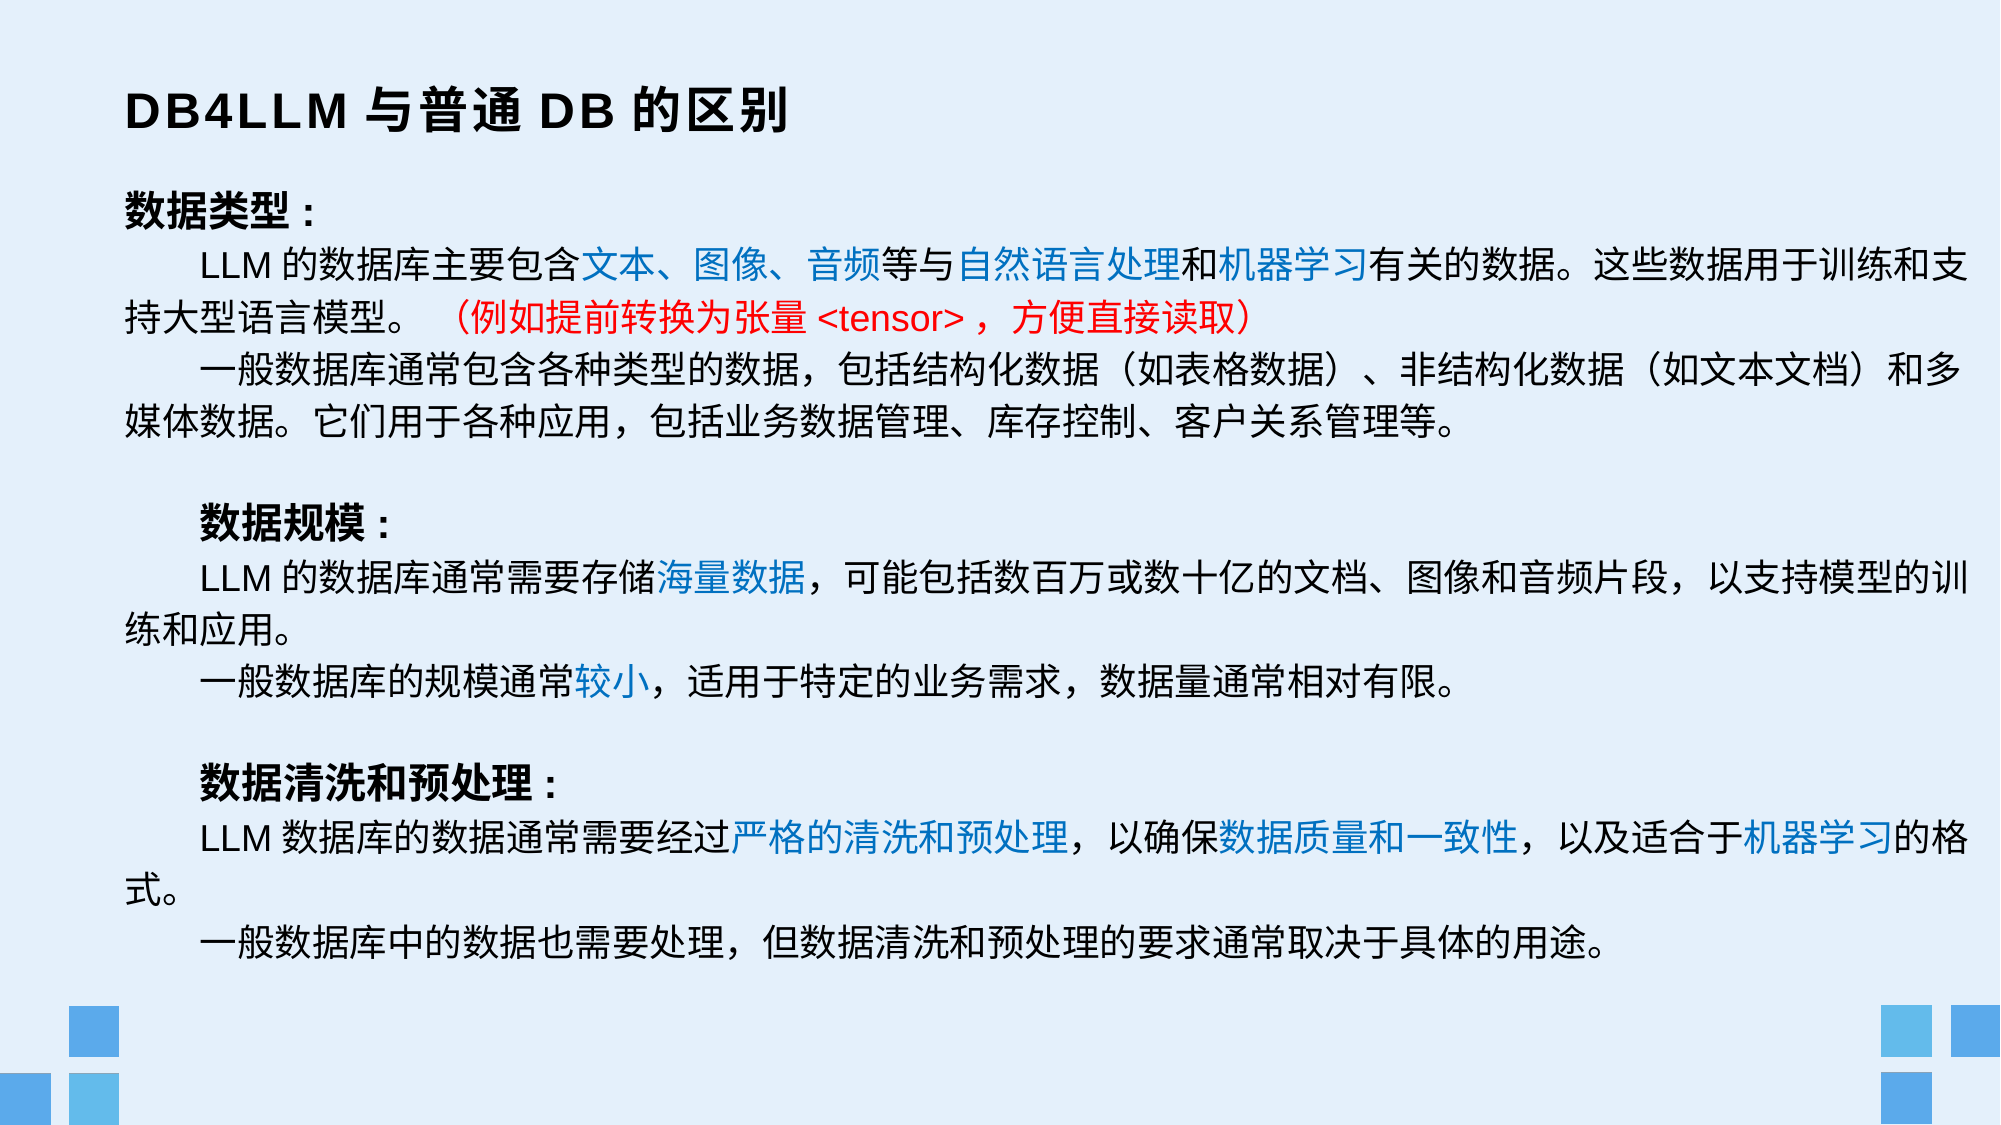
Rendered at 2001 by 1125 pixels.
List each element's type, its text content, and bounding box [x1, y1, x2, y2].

picture [0, 1006, 119, 1125]
text_box 数据类型: LLM的数据库主要包含文本、图像、音频等与自然语言处理和机器学习有关的数据。这些数据用于训练和支持大型语言模型。 （例如提前转换为张量<tensor>，方便直接读取） 一般数据库通常包含各种类型的数据，包括结构化数据（如表格数据）、非结构化数据（如文本文档）和多媒体数据。它们用于各种应用，包括业务数据管理、库存控制、客户关系管理等。 数据规模: LLM的数据库通常需要存储海量数据，可能包括数百万或数十亿的文档、图像和音频片段，以支持模型的训练和应用。 一般数据库的规模通常较小，适用于特定的业务需求，数据量通常相对有限。 数据清洗和预处理: LLM数据库的数据通常需要经过严格的清洗和预处理，以确保数据质量和一致性，以及适合于机器学习的格式。 一般数据库中的数据也需要处理，但数据清洗和预处理的要求通常取决于具体的用途。 [109, 174, 1985, 1016]
picture [1881, 1005, 2000, 1124]
title DB4LLM与普通DB的区别 [109, 72, 1891, 146]
